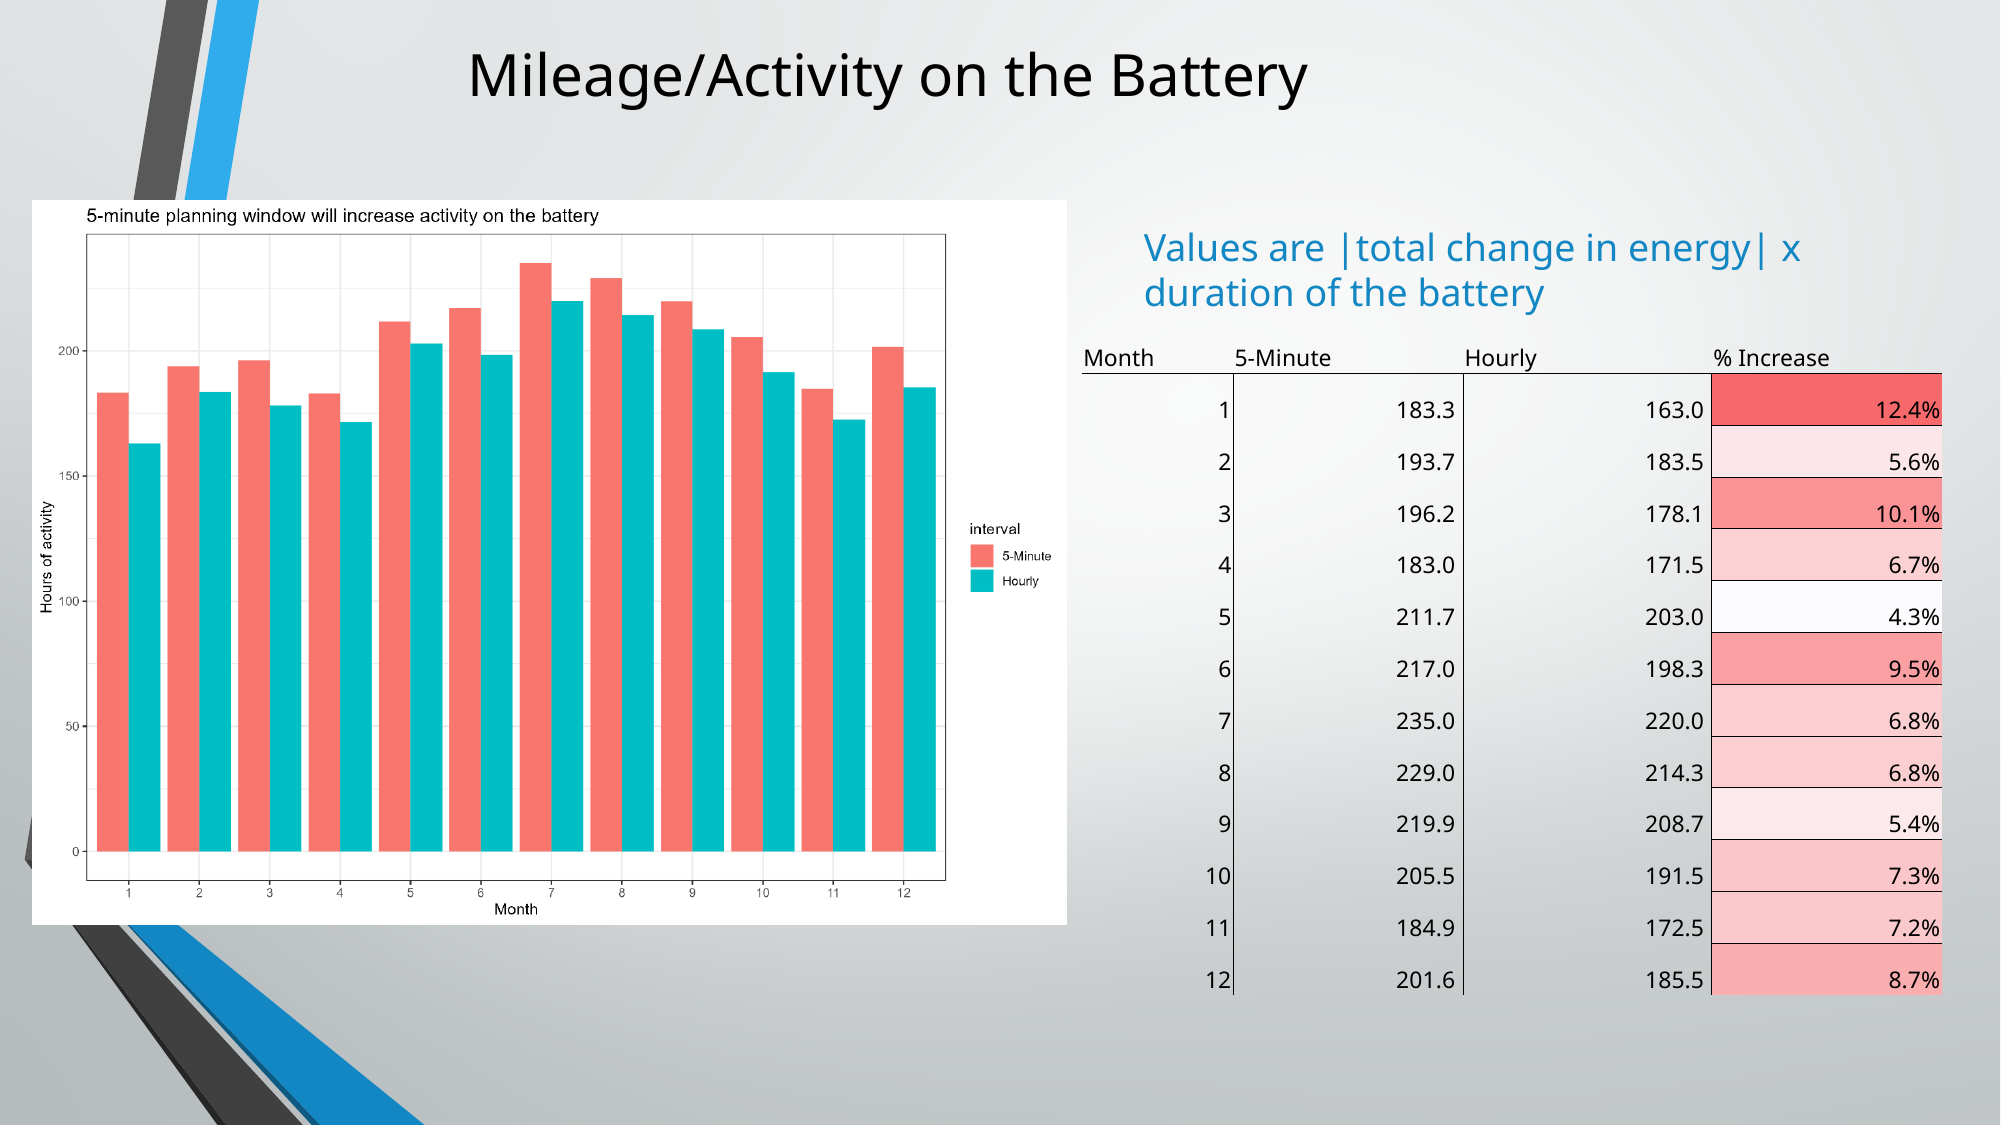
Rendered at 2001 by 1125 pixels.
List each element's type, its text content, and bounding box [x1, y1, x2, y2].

table_cell 6 [1082, 632, 1233, 684]
table_cell 183.0 [1234, 529, 1463, 581]
table_header 5-Minute [1233, 322, 1463, 373]
table_cell 10.1% [1712, 478, 1942, 528]
table_cell 10 [1082, 840, 1233, 891]
table_cell 8 [1082, 736, 1233, 788]
table_cell 1 [1082, 374, 1233, 425]
table_cell 8.7% [1712, 944, 1942, 995]
table_header Hourly [1463, 322, 1712, 373]
table_header Month [1082, 322, 1233, 373]
table_header % Increase [1712, 322, 1942, 373]
table_cell 191.5 [1464, 840, 1711, 891]
table_cell 2 [1082, 425, 1233, 477]
table_cell 211.7 [1234, 581, 1463, 632]
table_cell 171.5 [1464, 529, 1711, 581]
table_cell 6.8% [1712, 737, 1942, 787]
table_cell 12.4% [1712, 374, 1942, 425]
table_cell 12 [1082, 943, 1233, 995]
table_cell 235.0 [1234, 684, 1463, 736]
table_cell 9 [1082, 788, 1233, 840]
table_cell 220.0 [1464, 684, 1711, 736]
list Values are |total change in energy| x duration of the battery [1128, 227, 1887, 322]
table_cell 193.7 [1234, 425, 1463, 477]
table_cell 11 [1082, 891, 1233, 943]
table_cell 9.5% [1712, 633, 1942, 684]
table_cell 5 [1082, 581, 1233, 632]
table_cell 3 [1082, 477, 1233, 529]
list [32, 200, 1068, 925]
table_cell 183.3 [1234, 374, 1463, 425]
table_cell 163.0 [1464, 374, 1711, 425]
table_cell 5.4% [1712, 788, 1942, 839]
table_cell 178.1 [1464, 477, 1711, 529]
table_cell 7.2% [1712, 892, 1942, 943]
table_cell 205.5 [1234, 840, 1463, 891]
table_cell 184.9 [1234, 891, 1463, 943]
table_cell 229.0 [1234, 736, 1463, 788]
text_box Mileage/Activity on the Battery [453, 30, 1365, 115]
table_cell 219.9 [1234, 788, 1463, 840]
table_cell 208.7 [1464, 788, 1711, 840]
table_cell 7 [1082, 684, 1233, 736]
table_cell 6.8% [1712, 685, 1942, 736]
table_cell 172.5 [1464, 891, 1711, 943]
table_cell 185.5 [1464, 943, 1711, 995]
table_cell 183.5 [1464, 425, 1711, 477]
table_cell 4 [1082, 529, 1233, 581]
table_cell 7.3% [1712, 840, 1942, 891]
table_cell 203.0 [1464, 581, 1711, 632]
table_cell 217.0 [1234, 632, 1463, 684]
table_cell 214.3 [1464, 736, 1711, 788]
table_cell 201.6 [1234, 943, 1463, 995]
table_cell 198.3 [1464, 632, 1711, 684]
table_cell 6.7% [1712, 529, 1942, 580]
table_cell 196.2 [1234, 477, 1463, 529]
table_cell 5.6% [1712, 426, 1942, 477]
table_cell 4.3% [1712, 581, 1942, 632]
